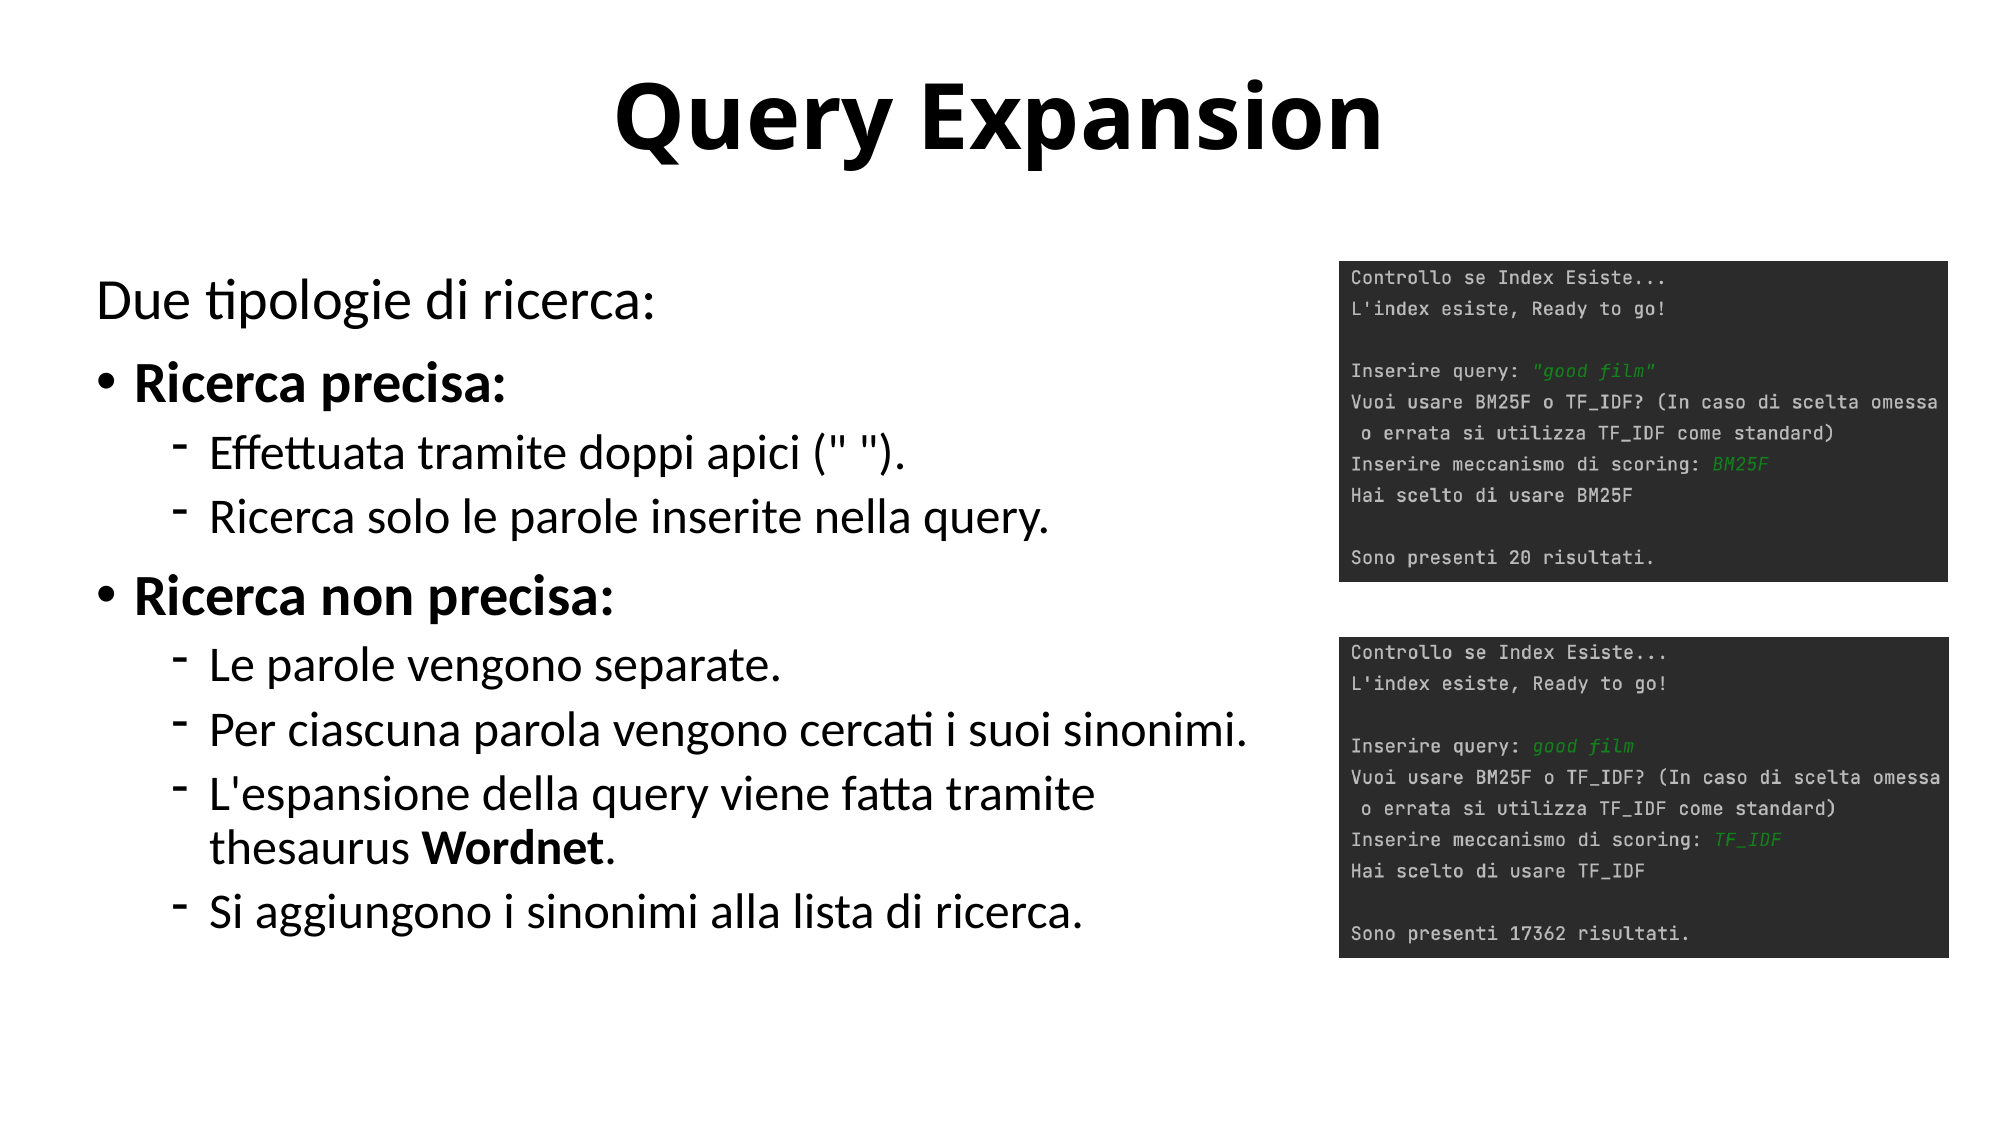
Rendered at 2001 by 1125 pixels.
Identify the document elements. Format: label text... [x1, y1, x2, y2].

picture [1339, 637, 1949, 958]
picture [1339, 261, 1948, 582]
list Due tipologie di ricerca: Ricerca precisa: Effettuata tramite doppi apici (" "). Ricerca solo le parole inserite nella query. Ricerca non precisa: Le parole vengono separate. Per ciascuna parola vengono cercati i suoi sinonimi. L'espansione della query viene fatta tramite thesaurus Wordnet. Si aggiungono i sinonimi alla lista di ricerca. [81, 261, 1284, 976]
title Query Expansion [137, 34, 1863, 206]
